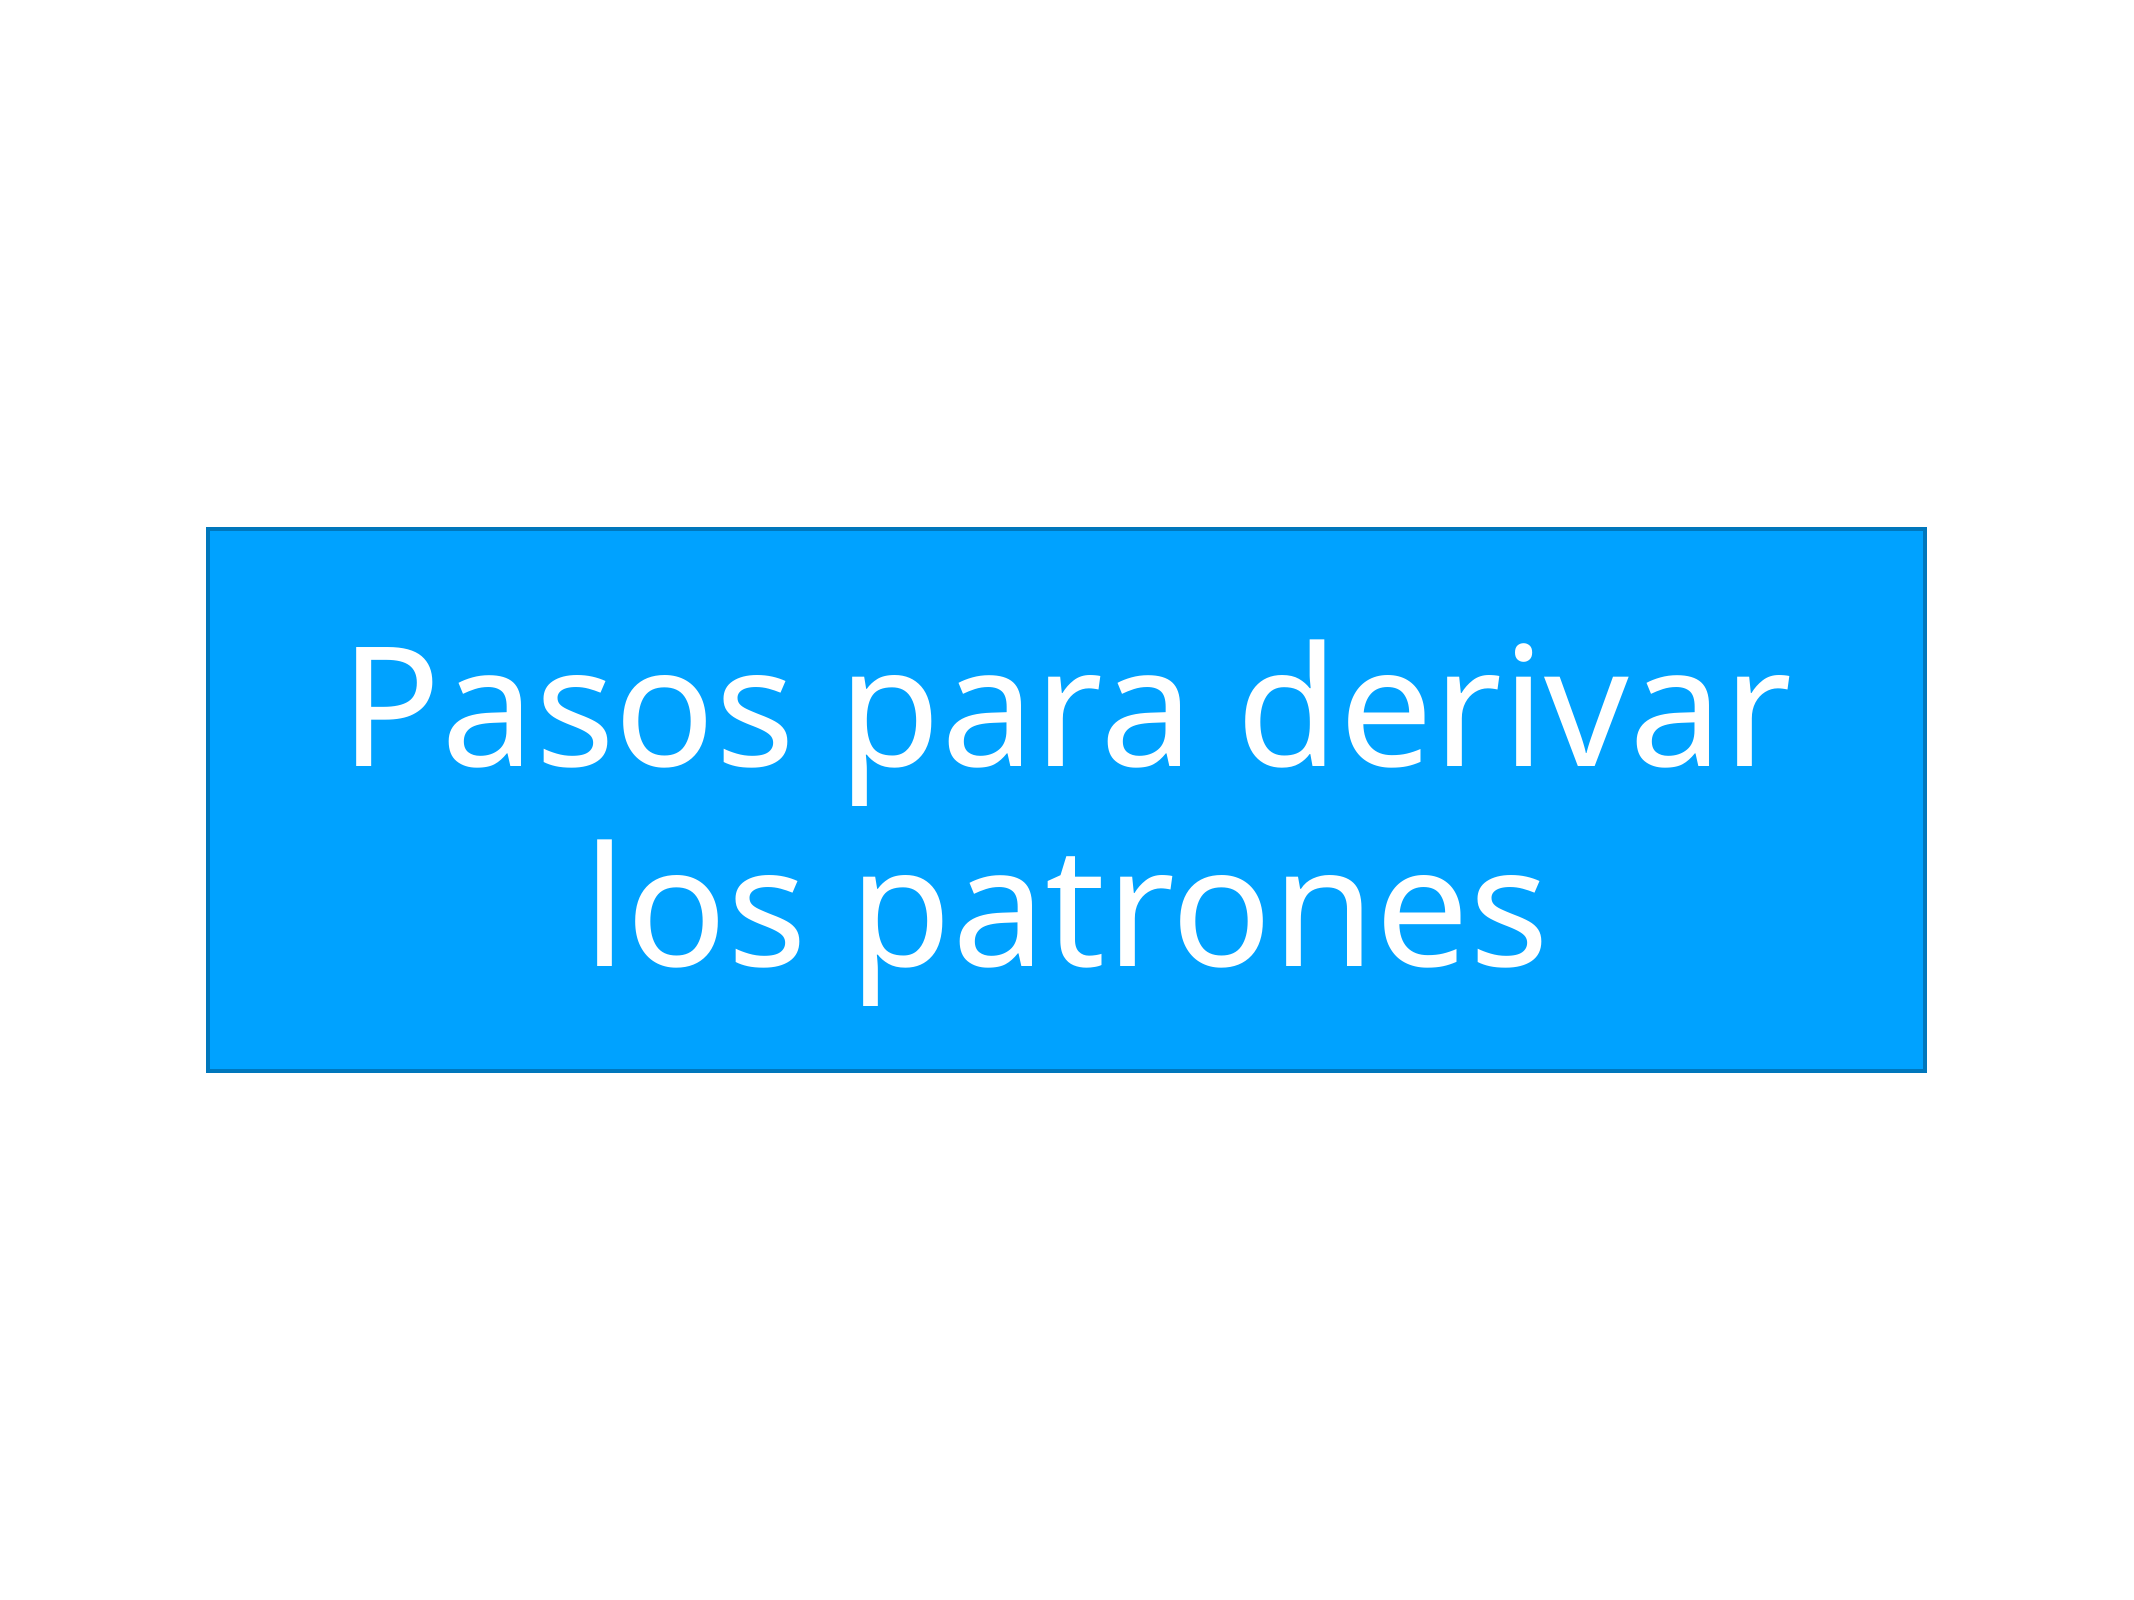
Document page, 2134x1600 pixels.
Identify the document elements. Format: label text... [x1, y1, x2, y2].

title Pasos para derivar los patrones [206, 527, 1927, 1073]
